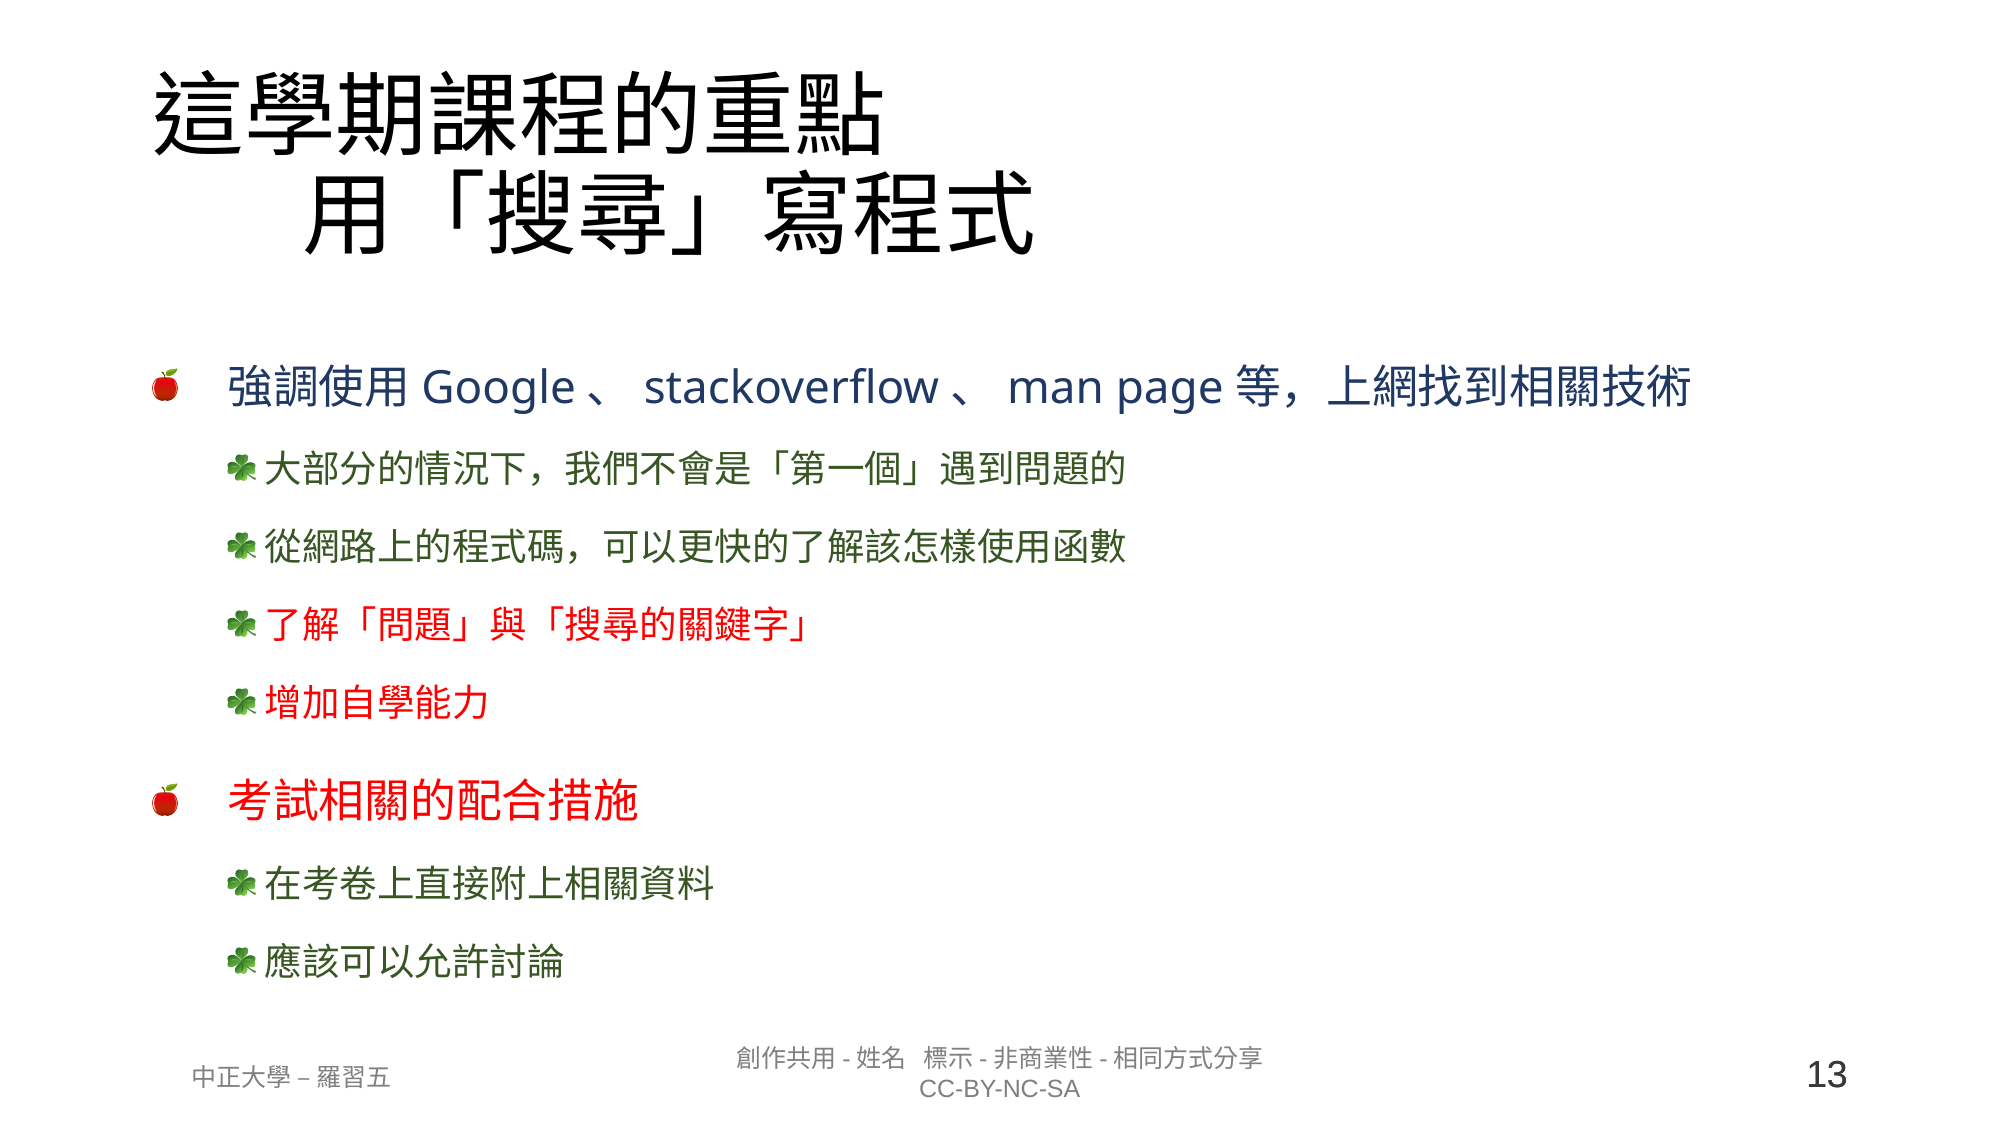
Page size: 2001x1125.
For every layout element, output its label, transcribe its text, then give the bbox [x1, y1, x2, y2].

picture [227, 688, 254, 715]
picture [227, 947, 254, 974]
picture [227, 454, 254, 481]
picture [227, 532, 254, 559]
picture [152, 783, 185, 816]
title 這學期課程的重點 用「搜尋」寫程式 [137, 59, 1863, 278]
picture [152, 368, 185, 401]
list 強調使用Google、stackoverflow、man page等，上網找到相關技術 大部分的情況下，我們不會是「第一個」遇到問題的 從網路上的程式碼，可以更快的了解該怎樣使用函數 了解「問題」與「搜尋的關鍵字」 增加自學能力 考試相關的配合措施 在考卷上直接附上相關資料 應該可以允許討論 [137, 299, 1863, 1014]
picture [227, 610, 254, 637]
picture [227, 869, 254, 896]
